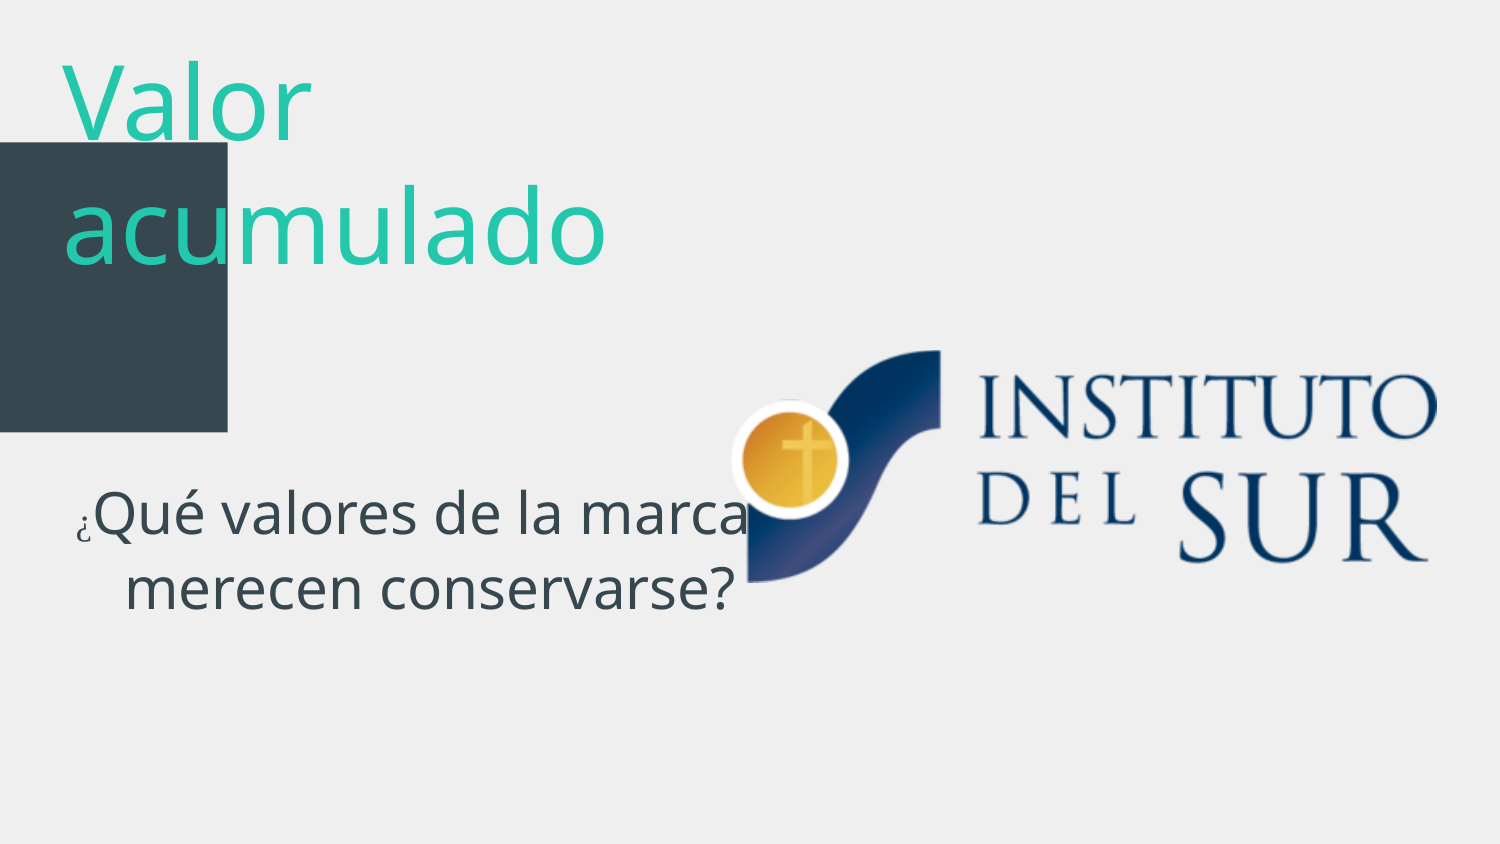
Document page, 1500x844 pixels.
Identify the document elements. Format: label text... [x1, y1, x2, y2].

text_box ¿Qué valores de la marca merecen conservarse? [34, 456, 857, 649]
picture [731, 350, 1437, 583]
title Valor acumulado [47, 153, 774, 301]
